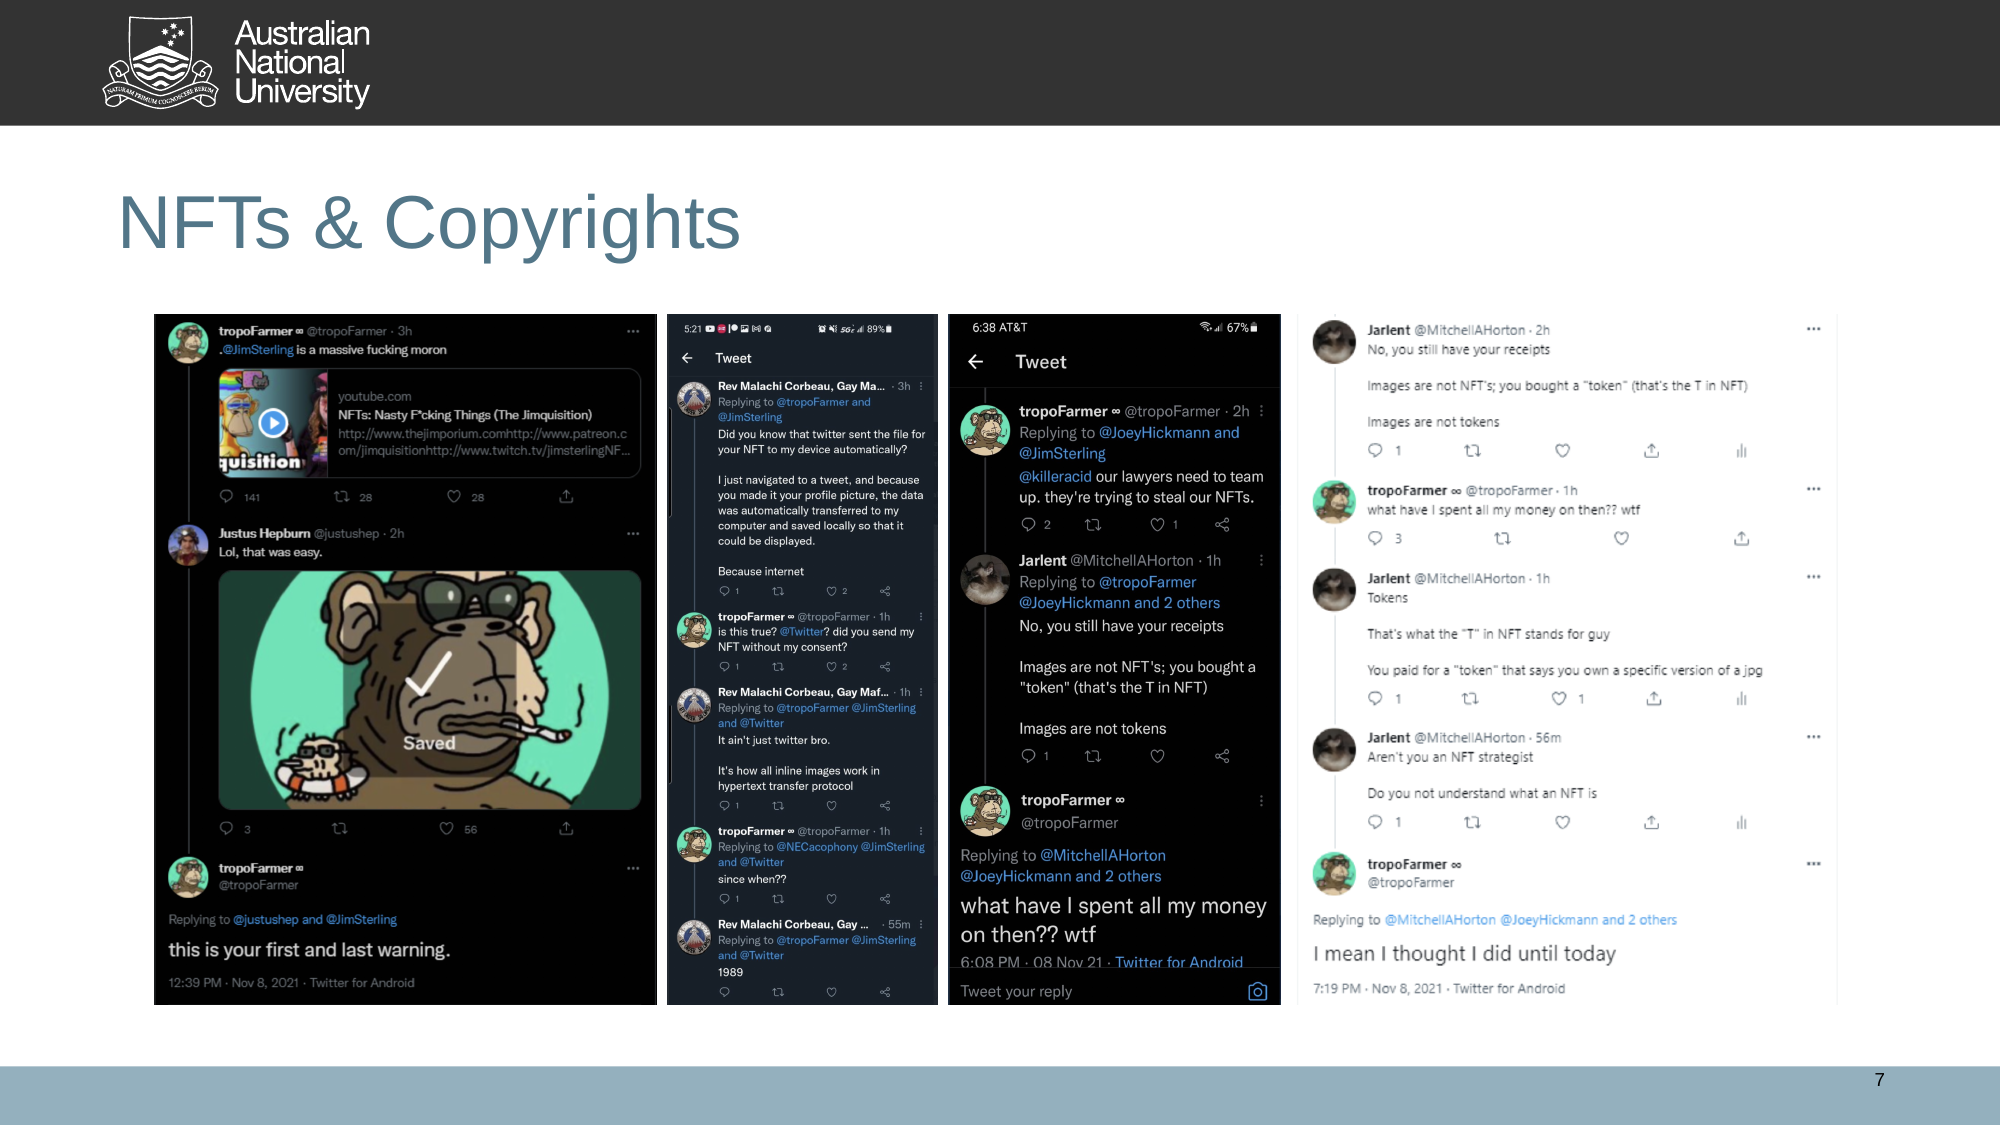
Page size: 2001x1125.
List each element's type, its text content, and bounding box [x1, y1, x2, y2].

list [667, 314, 938, 1006]
picture [1292, 314, 1846, 1006]
title NFTs & Copyrights [102, 125, 1903, 313]
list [154, 314, 657, 1006]
slide_number 7 [1771, 1062, 1900, 1098]
picture [948, 314, 1281, 1006]
